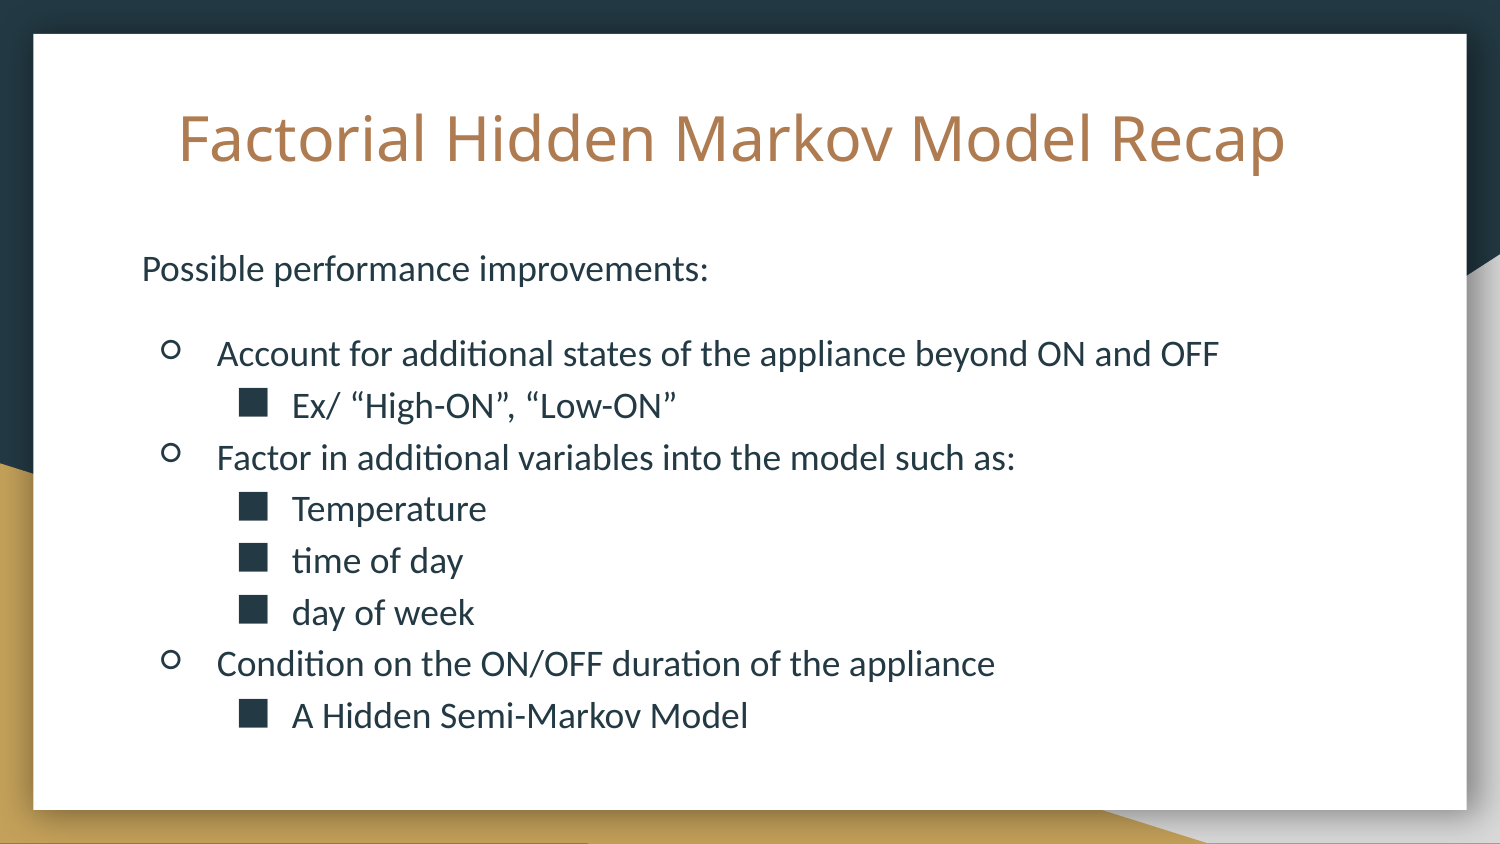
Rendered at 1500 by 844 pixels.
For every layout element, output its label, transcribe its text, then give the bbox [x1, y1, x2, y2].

list Possible performance improvements: Account for additional states of the appliance beyond ON and OFF Ex/ “High-ON”, “Low-ON” Factor in additional variables into the model such as: Temperature time of day day of week Condition on the ON/OFF duration of the appliance A Hidden Semi-Markov Model [51, 222, 1444, 663]
title Factorial Hidden Markov Model Recap [117, 83, 1349, 222]
